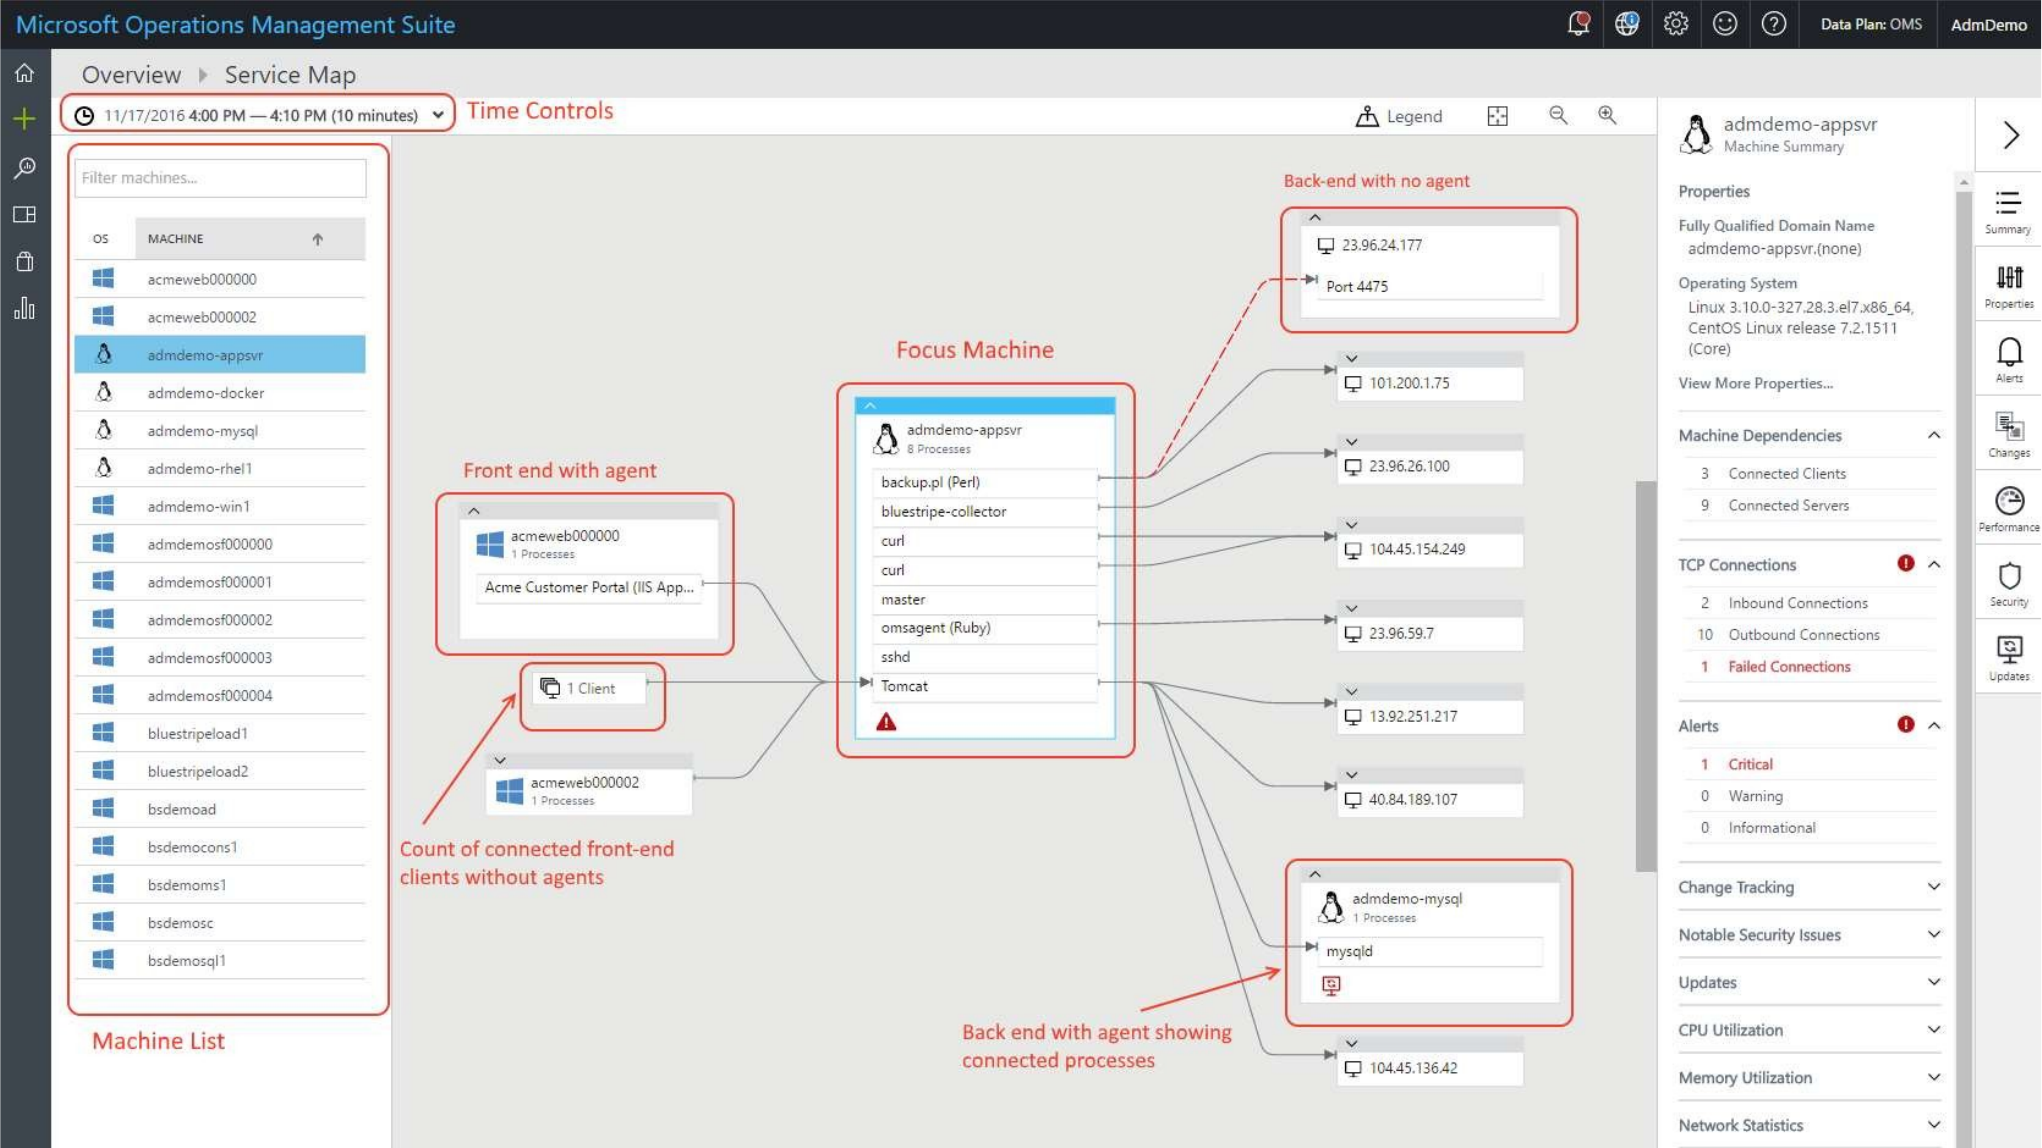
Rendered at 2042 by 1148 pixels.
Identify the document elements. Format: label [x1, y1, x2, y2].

text_box [0, 0, 2042, 1148]
